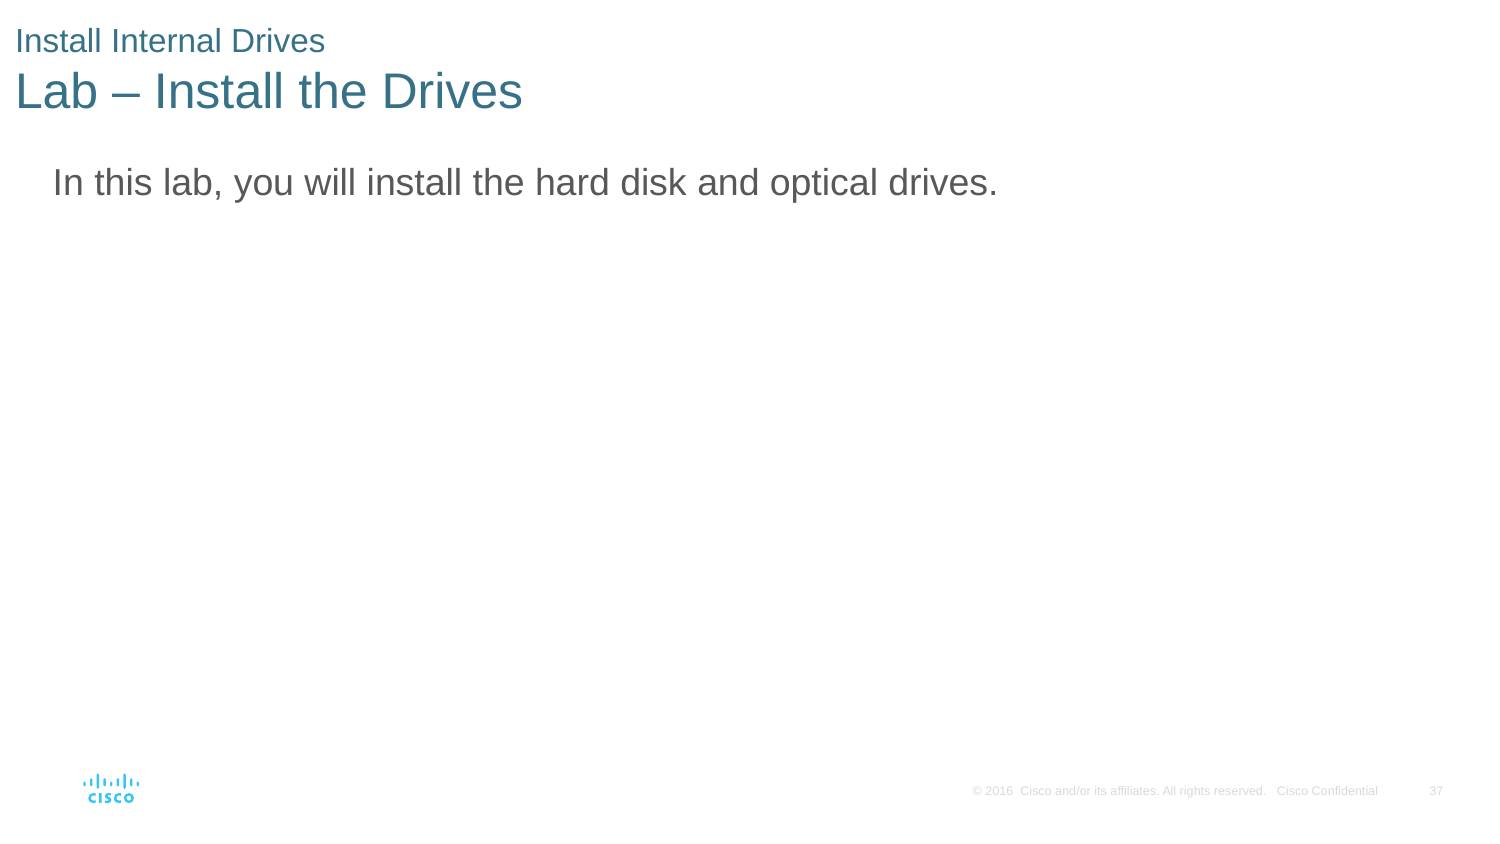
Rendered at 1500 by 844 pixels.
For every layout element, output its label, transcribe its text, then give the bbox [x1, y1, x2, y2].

text_box In this lab, you will install the hard disk and optical drives. [37, 151, 1015, 211]
title Install Internal Drives Lab – Install the Drives [0, 6, 1500, 131]
